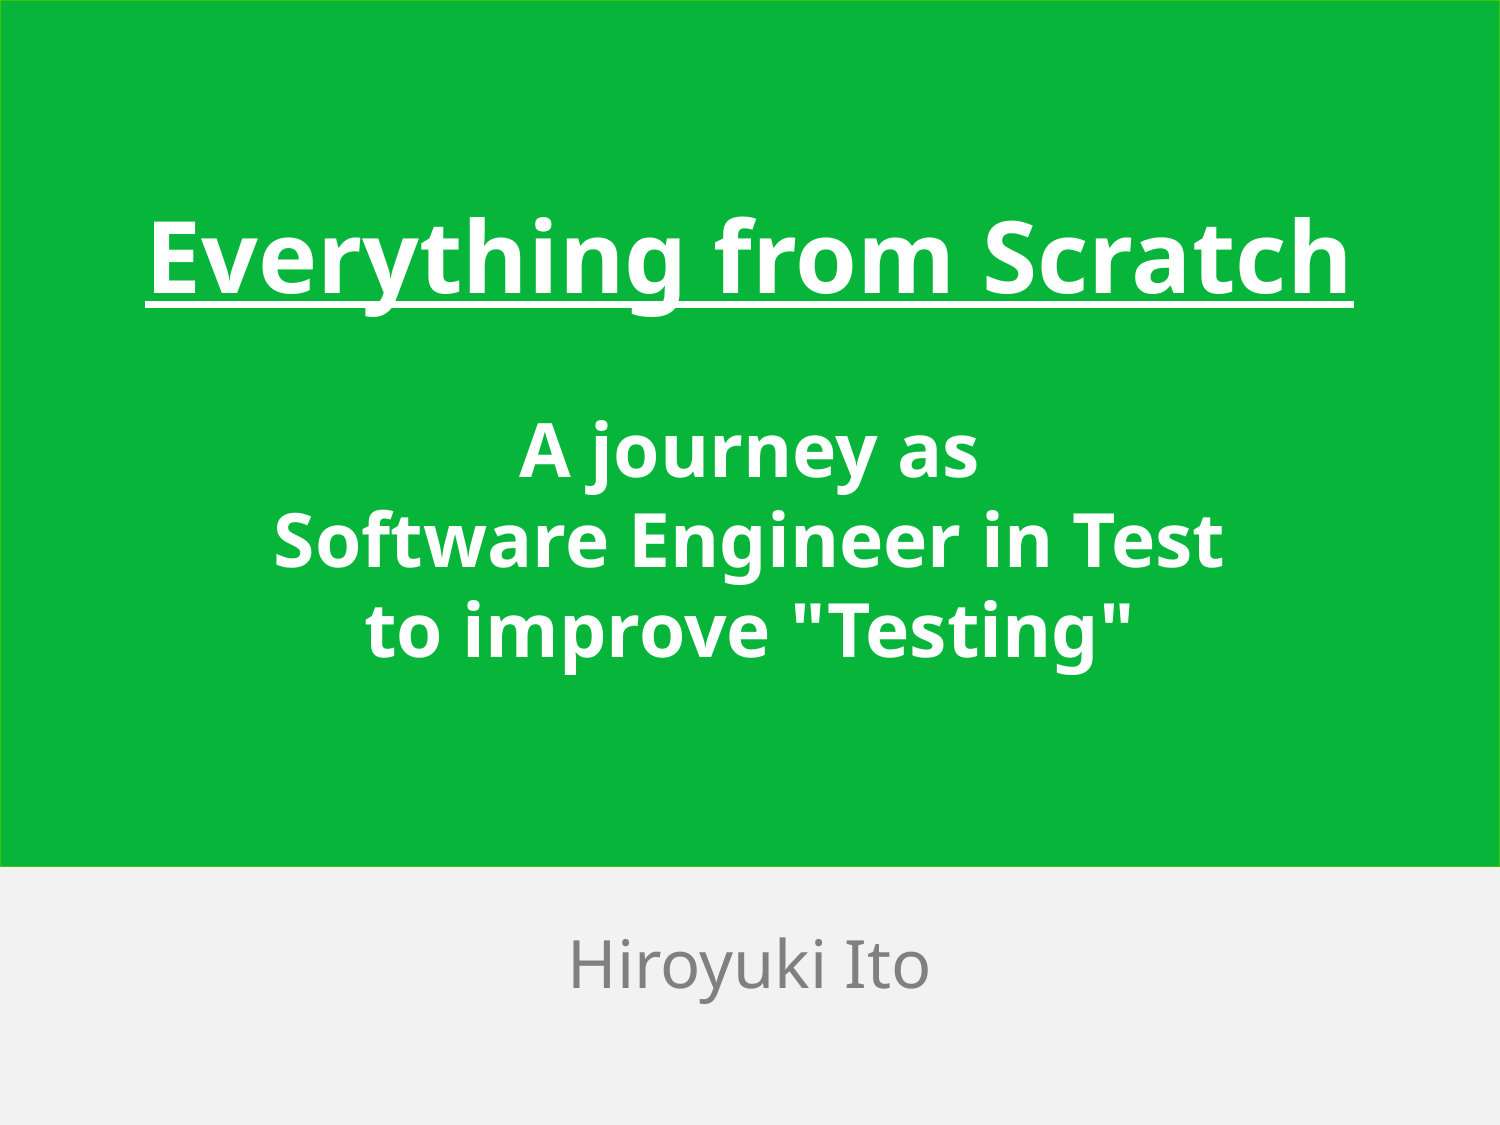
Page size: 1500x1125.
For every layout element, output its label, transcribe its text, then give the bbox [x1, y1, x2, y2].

title Everything from Scratch A journey as Software Engineer in Test to improve "Testing" [0, 0, 1500, 867]
list Hiroyuki Ito [0, 873, 1500, 1051]
